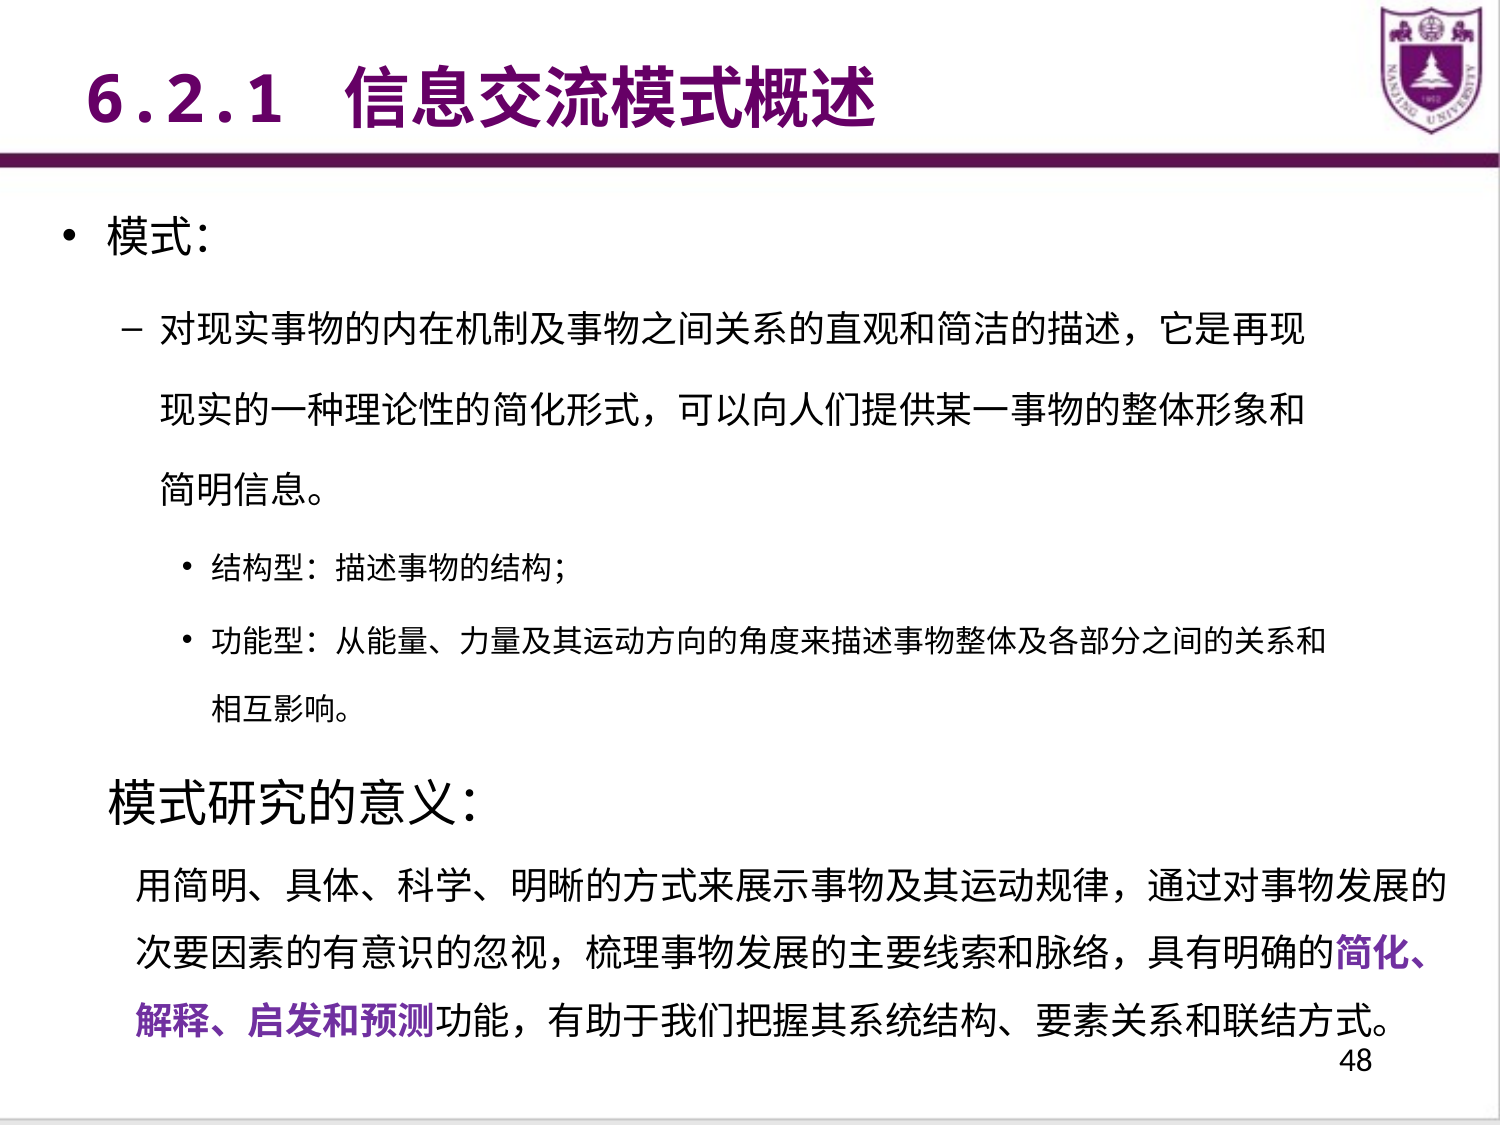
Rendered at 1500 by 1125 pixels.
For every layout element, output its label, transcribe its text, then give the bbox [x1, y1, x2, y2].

list 模式： 对现实事物的内在机制及事物之间关系的直观和简洁的描述，它是再现现实的一种理论性的简化形式，可以向人们提供某一事物的整体形象和简明信息。 结构型：描述事物的结构； 功能型：从能量、力量及其运动方向的角度来描述事物整体及各部分之间的关系和相互影响。 [46, 164, 1350, 734]
picture [0, 0, 1500, 1125]
title 6.2.1 信息交流模式概述 [70, 0, 1421, 188]
text_box 模式研究的意义： 用简明、具体、科学、明晰的方式来展示事物及其运动规律，通过对事物发展的次要因素的有意识的忽视，梳理事物发展的主要线索和脉络，具有明确的简化、解释、启发和预测功能，有助于我们把握其系统结构、要素关系和联结方式。 [46, 734, 1465, 1058]
text_box 48 [1234, 1058, 1388, 1106]
